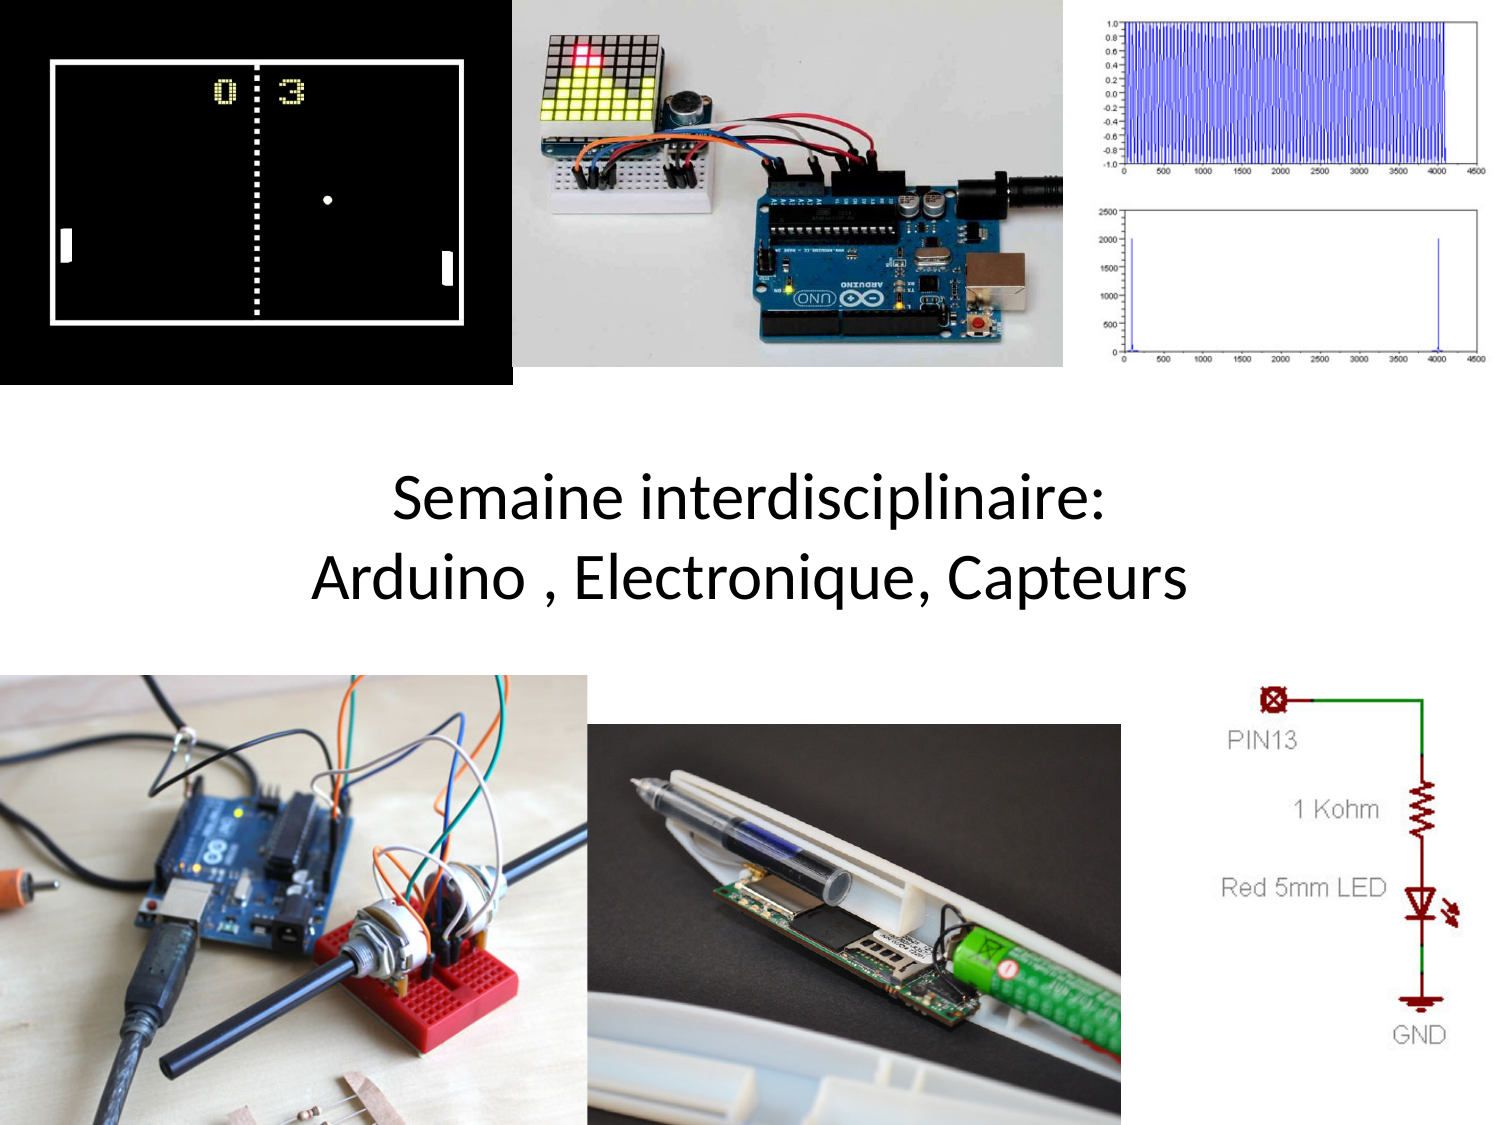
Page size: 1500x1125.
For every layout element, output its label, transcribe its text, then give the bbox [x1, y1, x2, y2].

picture [1087, 0, 1500, 376]
picture [1187, 624, 1463, 1063]
picture [0, 674, 1122, 1125]
title Semaine interdisciplinaire: Arduino , Electronique, Capteurs [112, 412, 1388, 654]
text_box [25, 0, 1276, 434]
picture [0, 0, 1063, 385]
